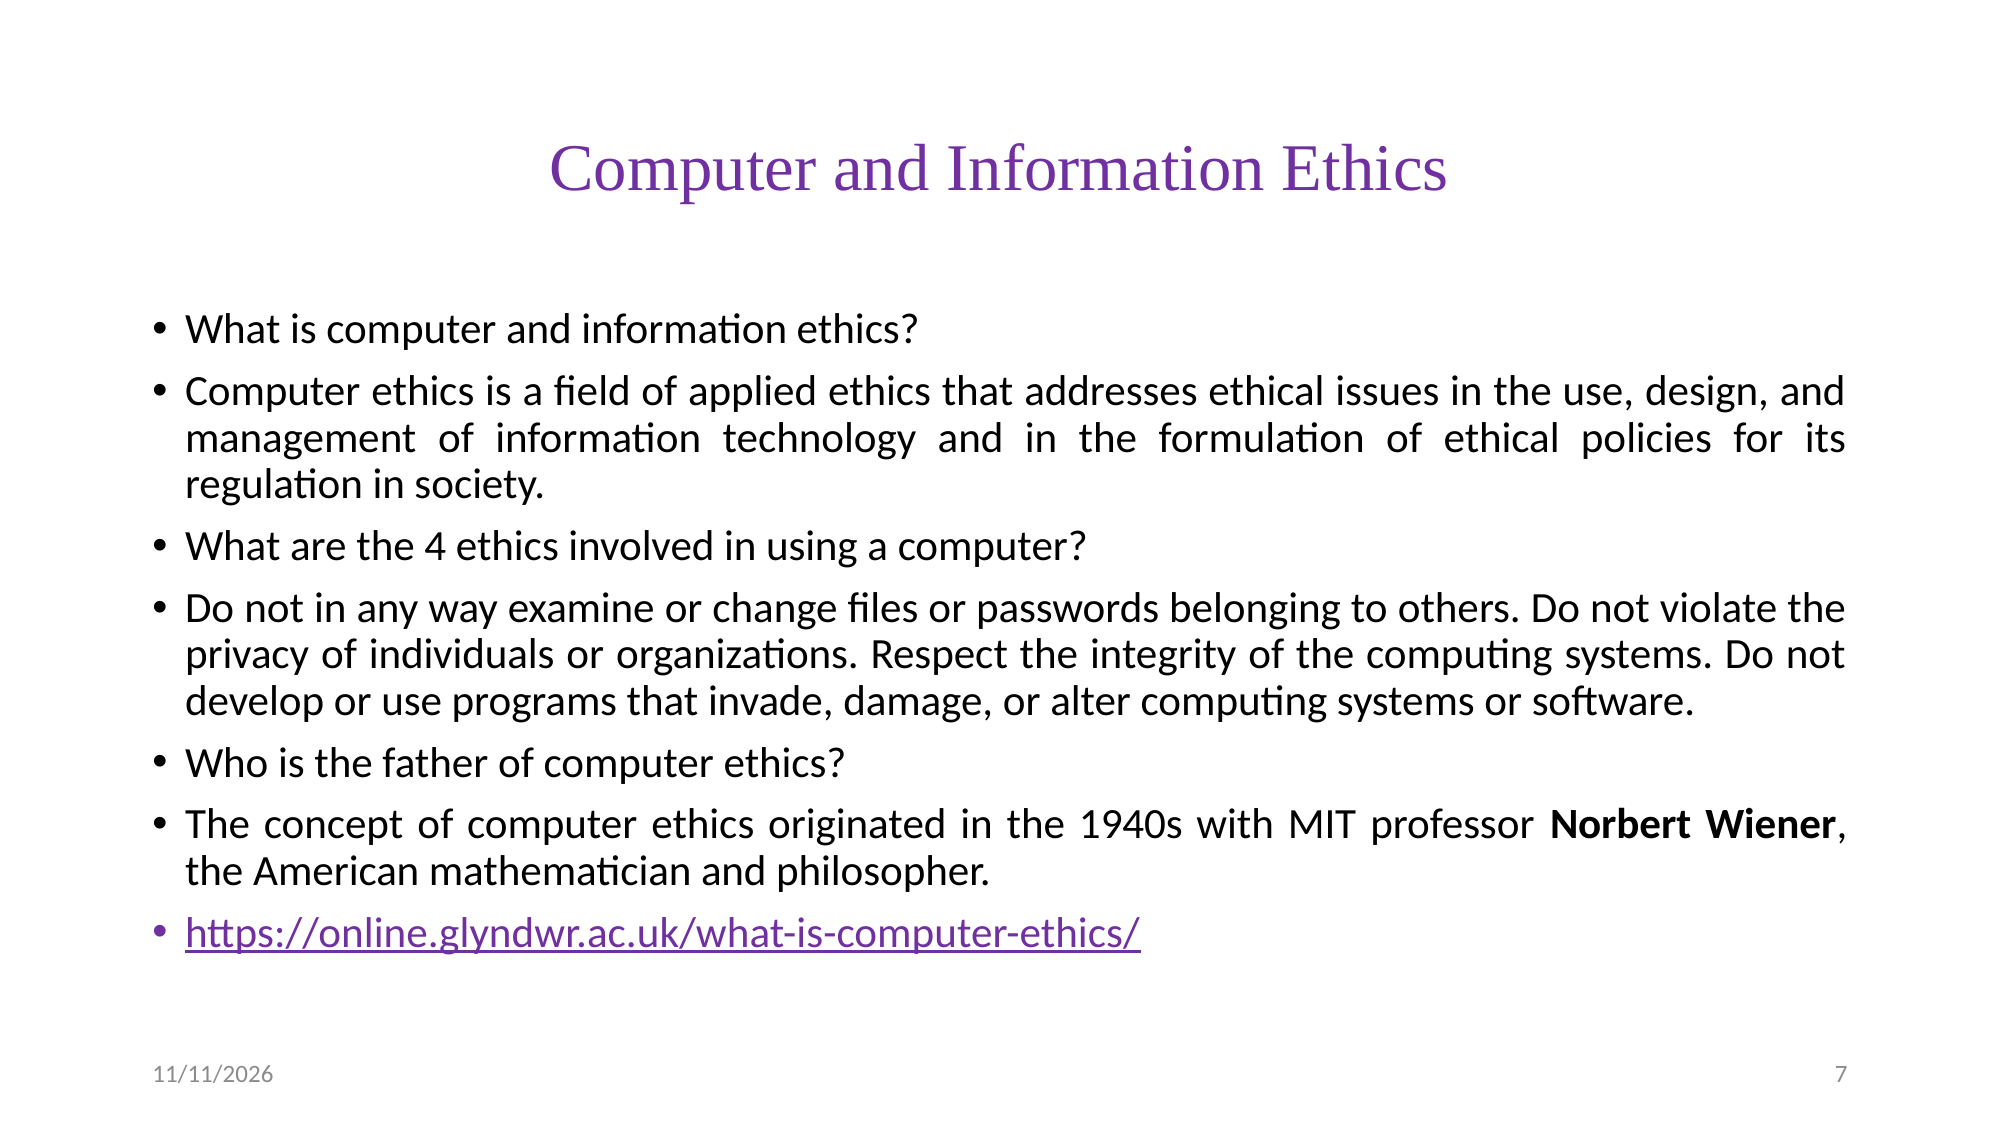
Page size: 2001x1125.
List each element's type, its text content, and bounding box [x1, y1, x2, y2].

list What is computer and information ethics? Computer ethics is a field of applied ethics that addresses ethical issues in the use, design, and management of information technology and in the formulation of ethical policies for its regulation in society. What are the 4 ethics involved in using a computer? Do not in any way examine or change files or passwords belonging to others. Do not violate the privacy of individuals or organizations. Respect the integrity of the computing systems. Do not develop or use programs that invade, damage, or alter computing systems or software. Who is the father of computer ethics? The concept of computer ethics originated in the 1940s with MIT professor Norbert Wiener, the American mathematician and philosopher. https://online.glyndwr.ac.uk/what-is-computer-ethics/ [137, 299, 1863, 1014]
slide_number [137, 1042, 588, 1103]
slide_number 7 [1412, 1042, 1863, 1103]
title Computer and Information Ethics [137, 59, 1863, 278]
